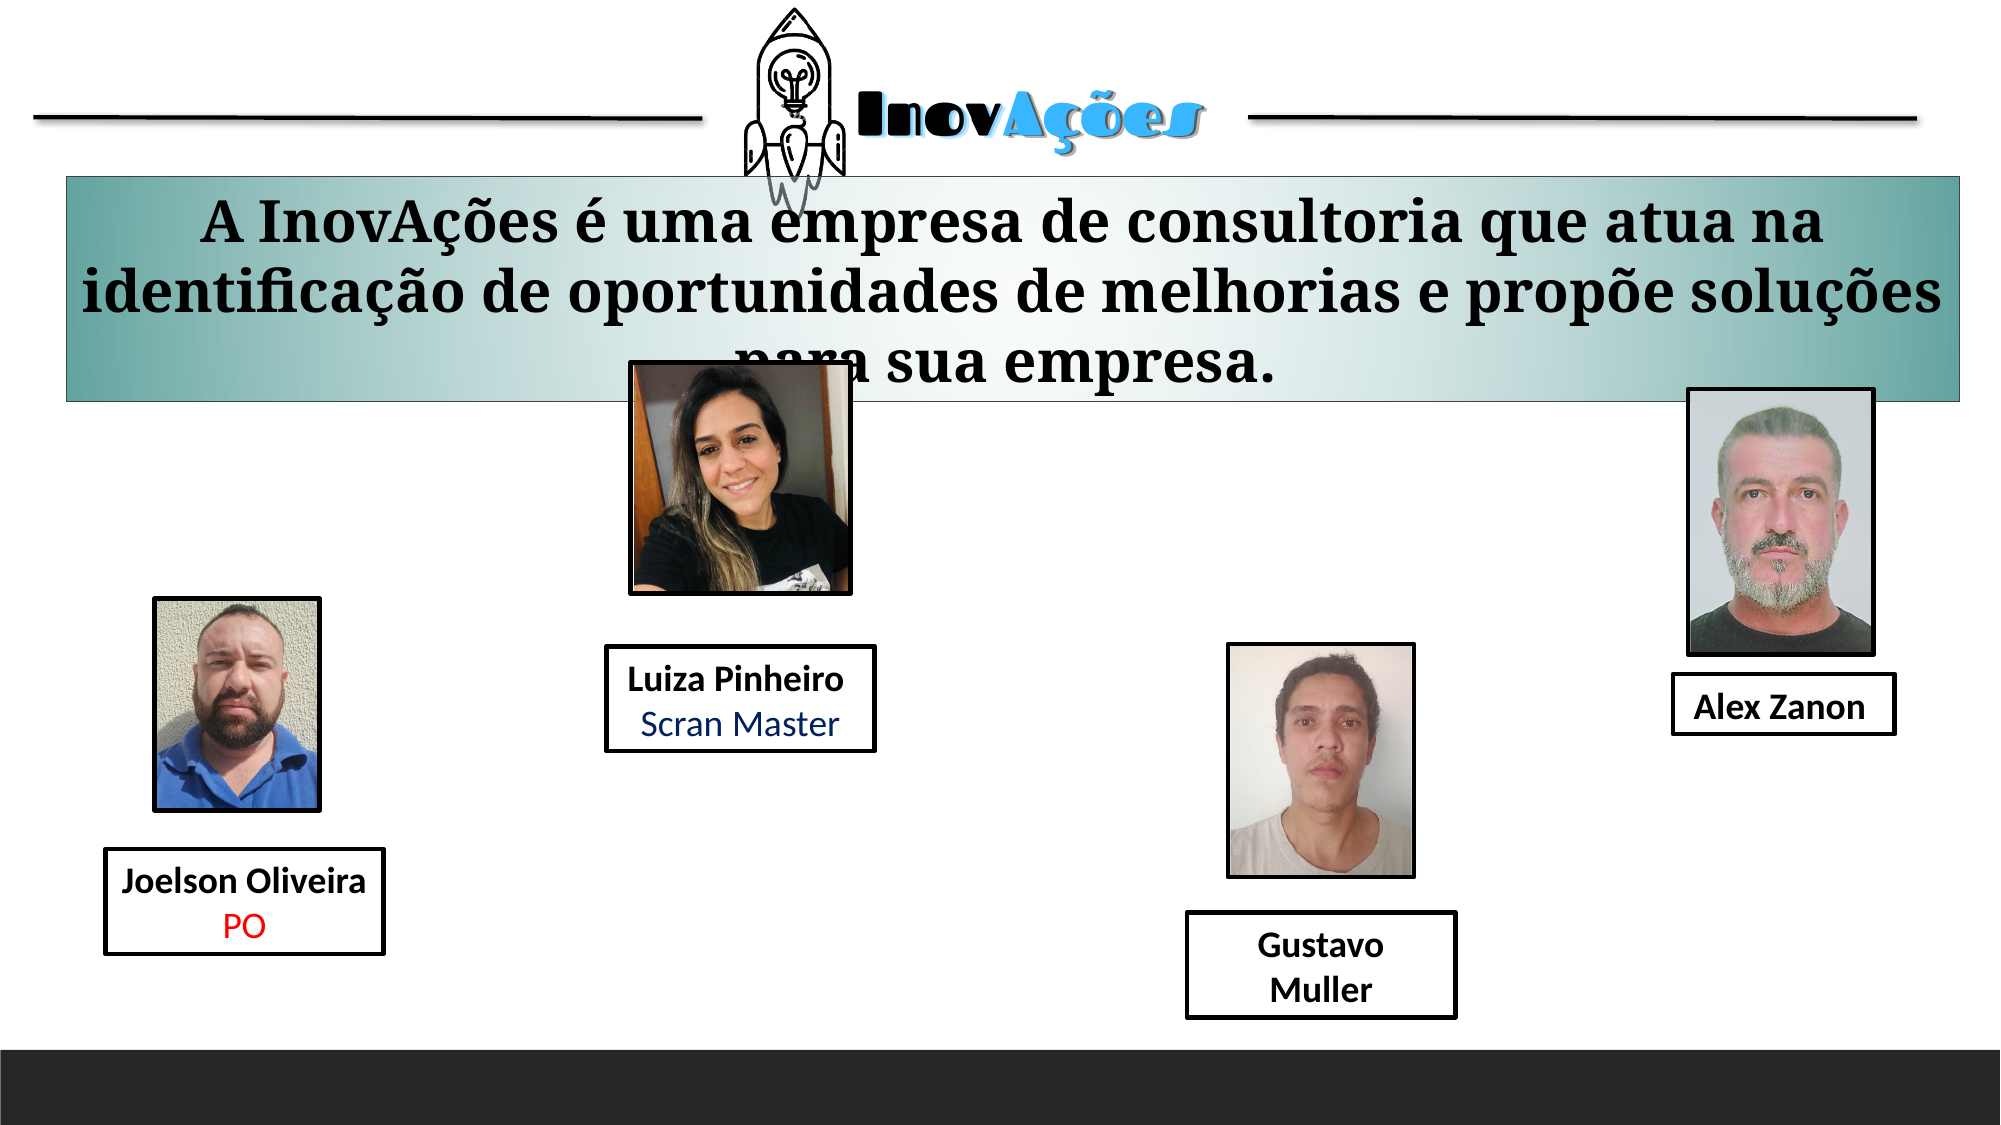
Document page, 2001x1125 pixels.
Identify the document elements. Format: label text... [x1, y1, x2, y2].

picture [156, 600, 318, 809]
picture [632, 364, 849, 592]
text_box Luiza Pinheiro Scran Master [606, 646, 875, 752]
text_box A InovAções é uma empresa de consultoria que atua na identificação de oportunidades de melhorias e propõe soluções para sua empresa. [66, 176, 1960, 402]
picture [724, 0, 1217, 240]
picture [1229, 645, 1413, 876]
text_box Alex Zanon [1673, 674, 1895, 735]
text_box Gustavo Muller [1186, 912, 1456, 1018]
picture [1689, 390, 1872, 653]
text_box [1247, 116, 1918, 120]
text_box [32, 116, 703, 120]
text_box Joelson Oliveira PO [105, 848, 384, 954]
